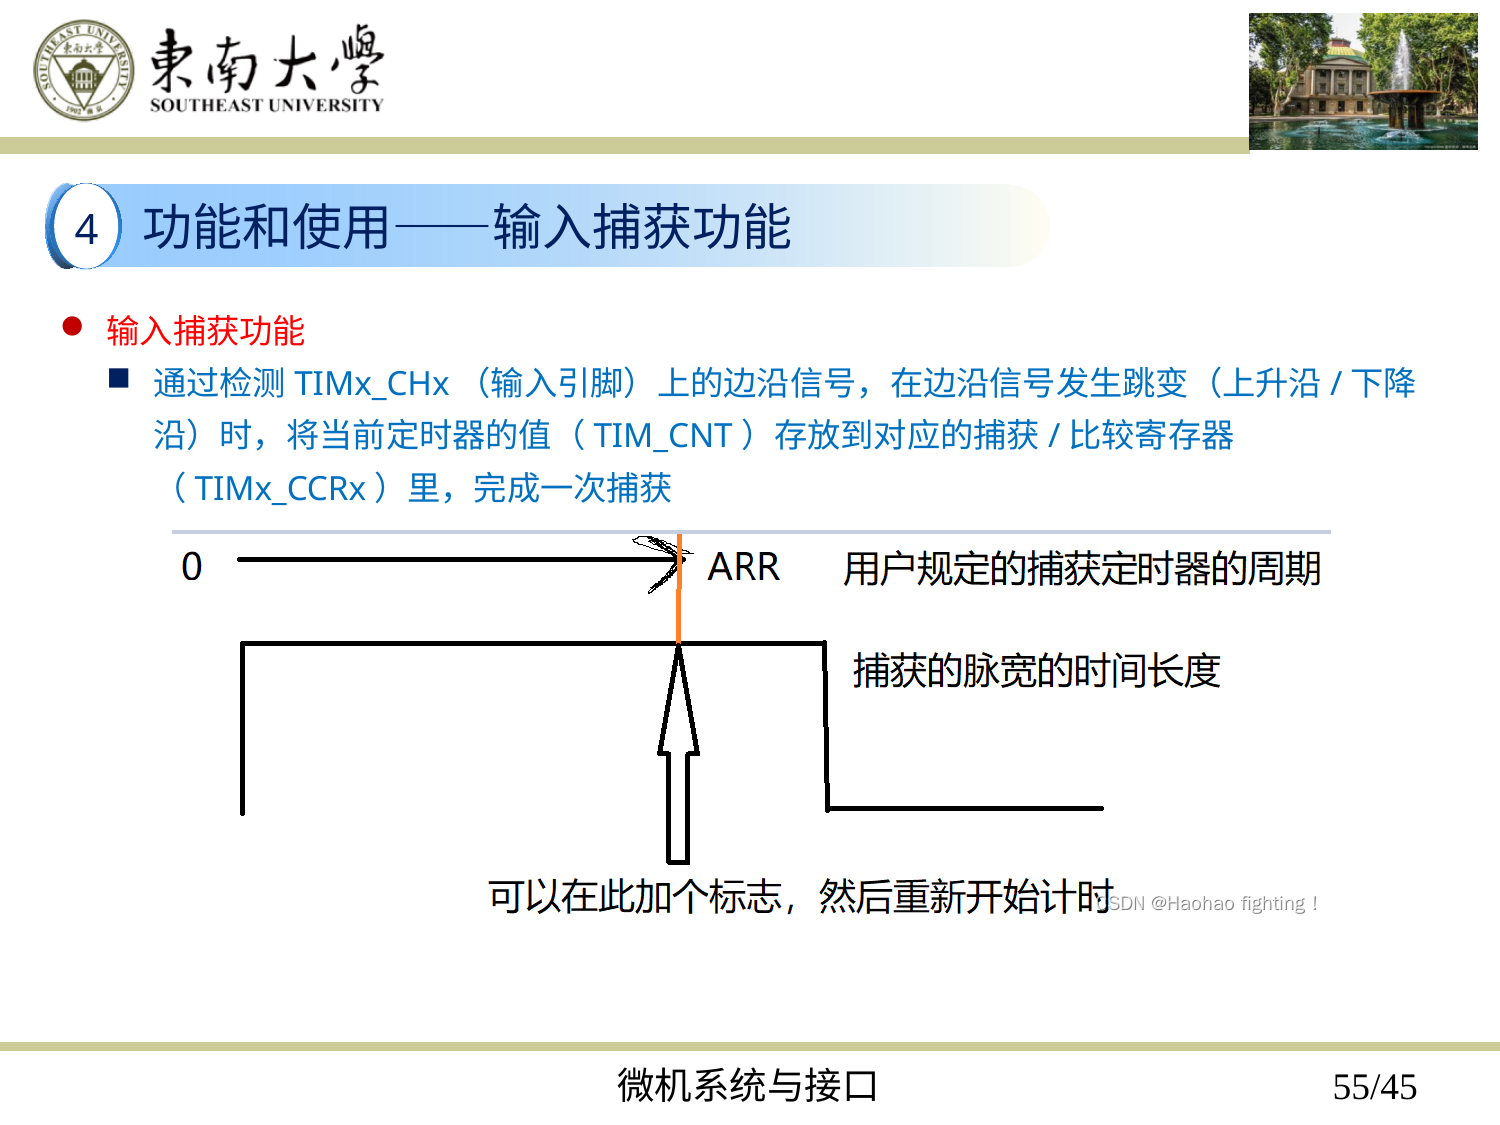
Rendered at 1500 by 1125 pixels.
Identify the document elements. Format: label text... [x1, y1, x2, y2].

text_box 输入捕获功能 通过检测TIMx_CHx（输入引脚）上的边沿信号，在边沿信号发生跳变（上升沿/下降沿）时，将当前定时器的值（TIM_CNT）存放到对应的捕获/比较寄存器（TIMx_CCRx）里，完成一次捕获 [45, 290, 1459, 514]
picture [0, 1042, 1500, 1051]
picture [29, 9, 394, 127]
picture [0, 13, 1478, 154]
text_box [222, 23, 1102, 129]
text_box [44, 183, 1129, 270]
picture [172, 530, 1332, 922]
